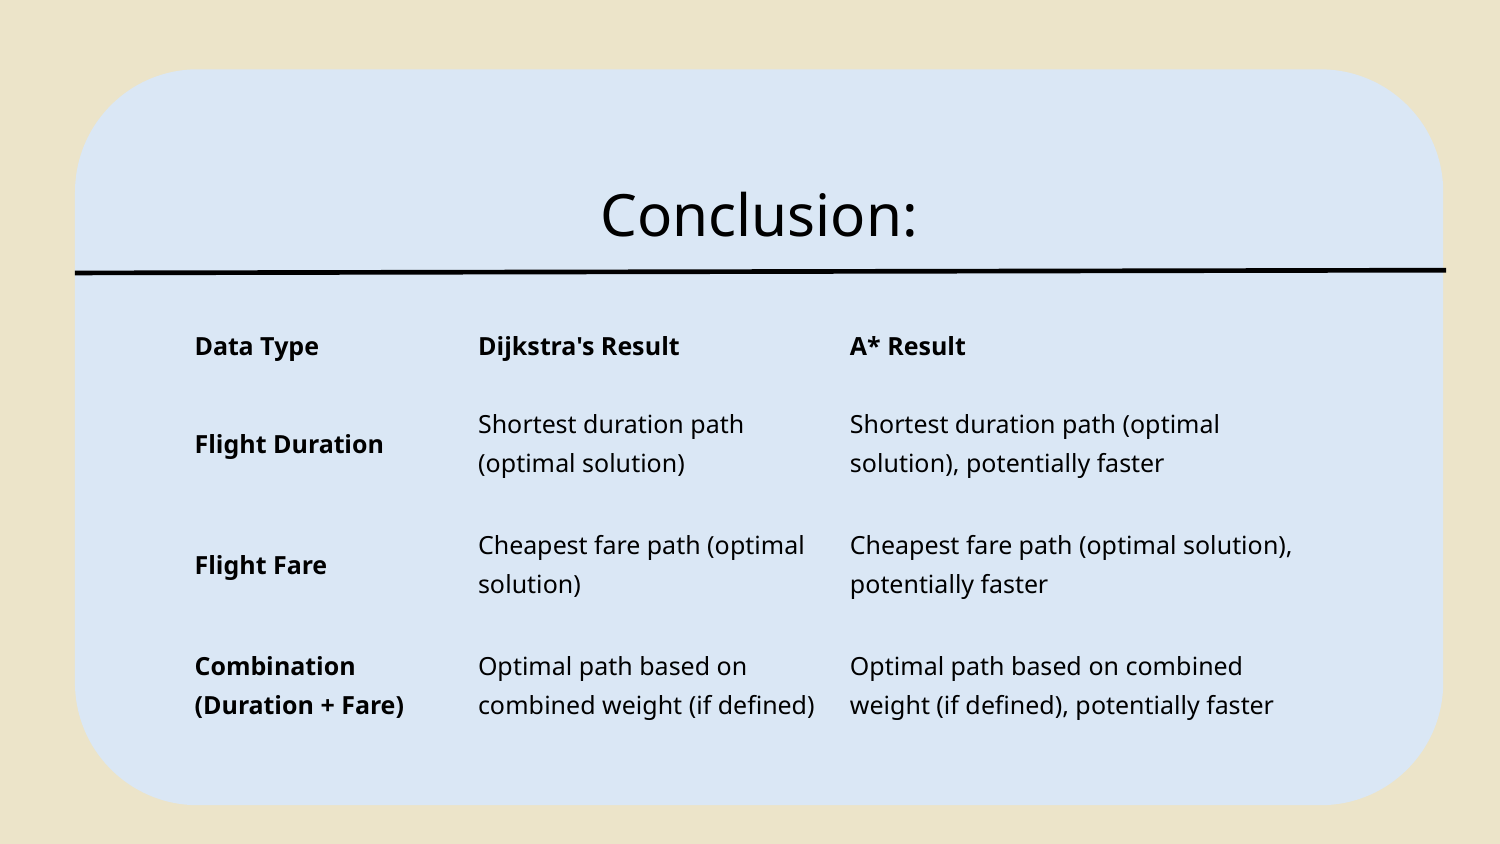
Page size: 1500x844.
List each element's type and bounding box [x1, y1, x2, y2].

text_box [74, 69, 1447, 806]
